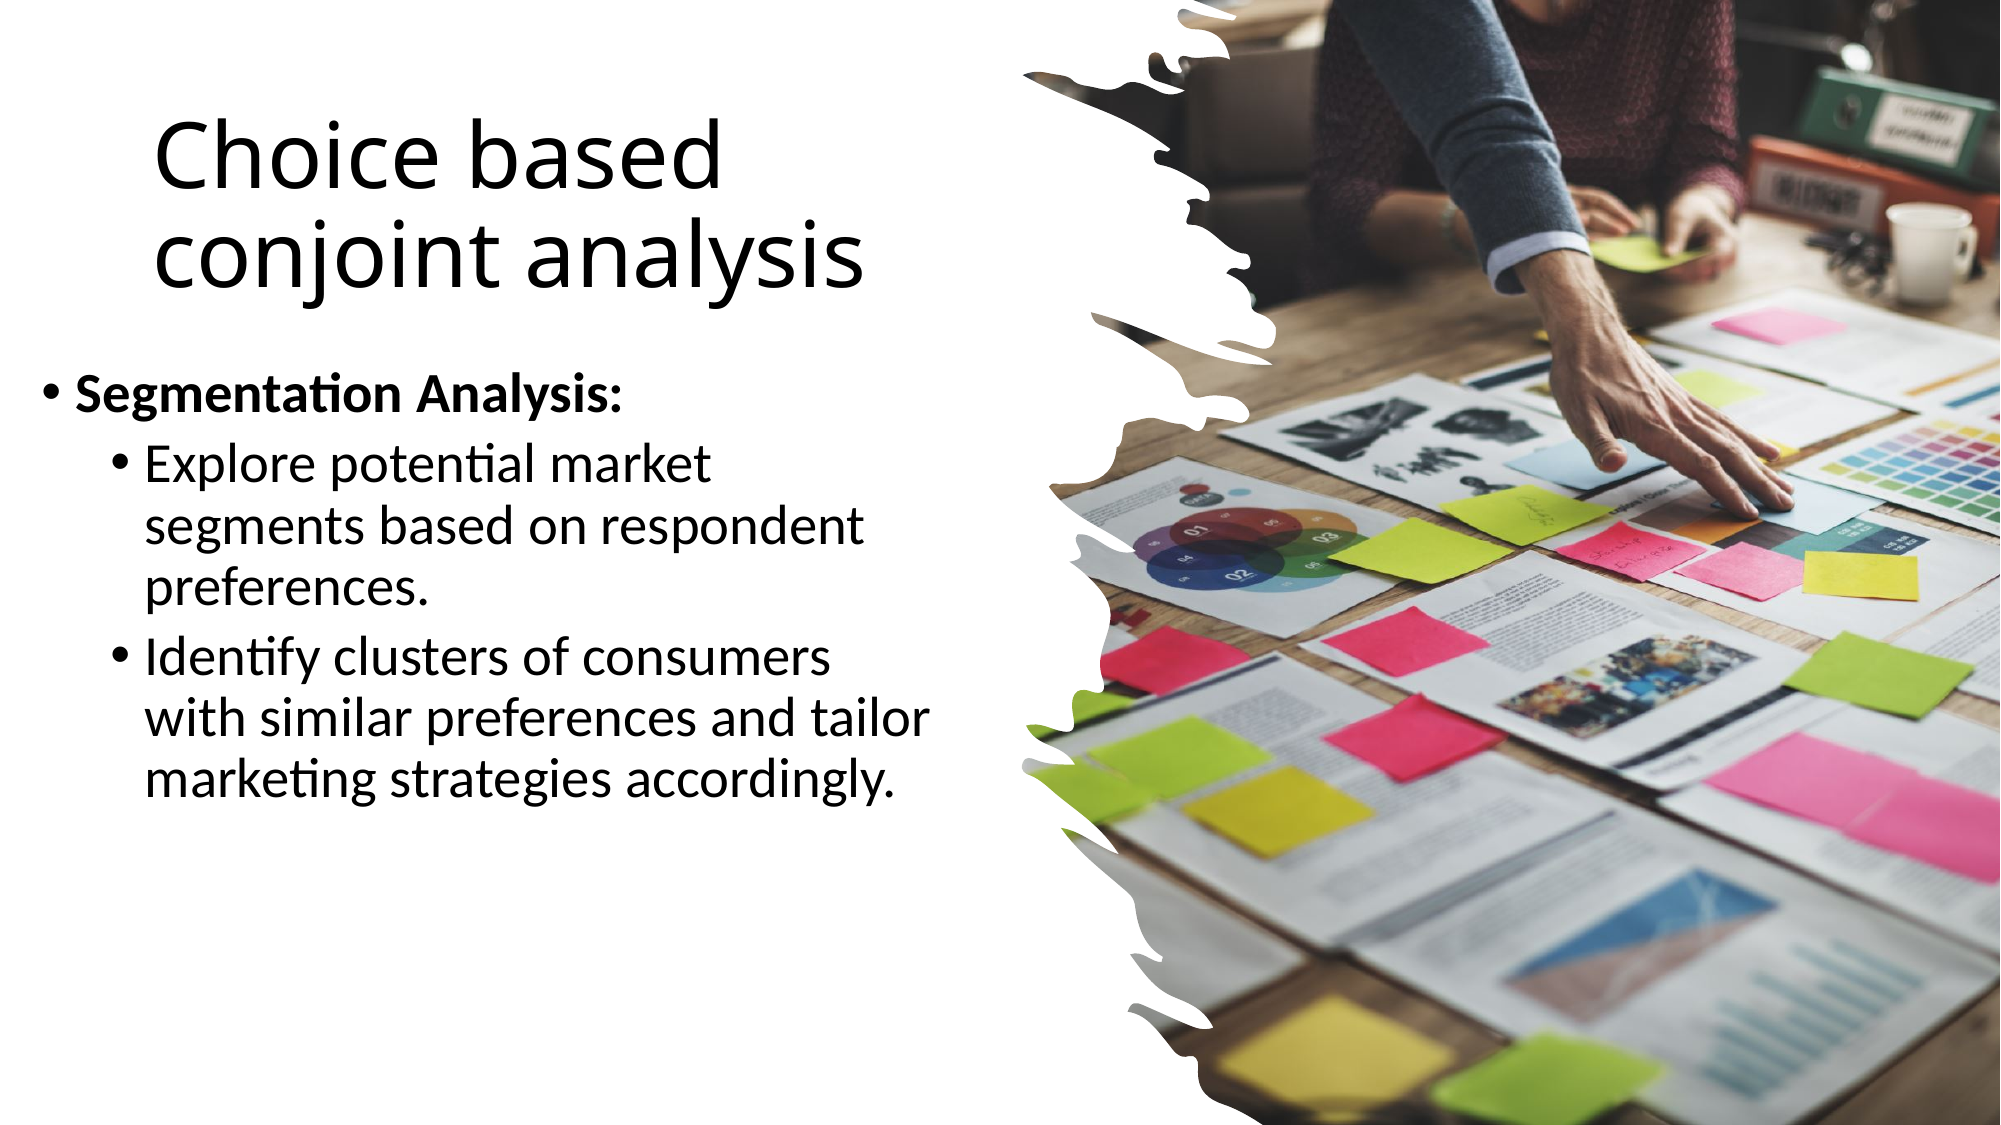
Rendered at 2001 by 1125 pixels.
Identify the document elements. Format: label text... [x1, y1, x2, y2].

text_box [0, 0, 1021, 1125]
title Choice based conjoint analysis [137, 59, 999, 357]
list Segmentation Analysis: Explore potential market segments based on respondent preferences. Identify clusters of consumers with similar preferences and tailor marketing strategies accordingly. [26, 356, 950, 987]
picture [1021, 0, 2000, 1125]
